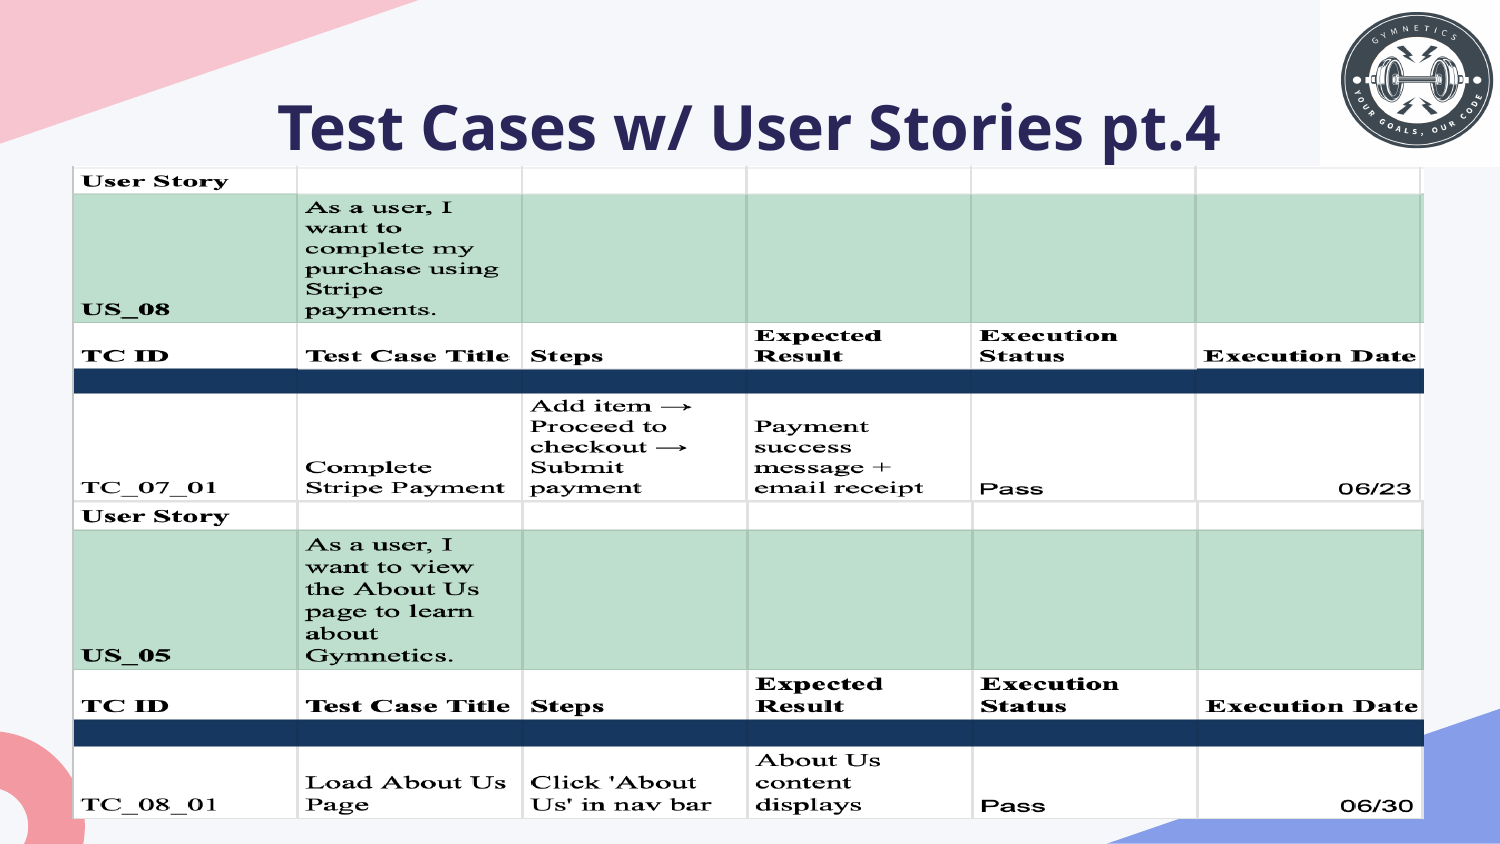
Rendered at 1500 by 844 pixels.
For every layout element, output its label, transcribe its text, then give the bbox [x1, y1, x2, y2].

title Test Cases w/ User Stories pt.4 [118, 72, 1315, 165]
picture [71, 0, 1500, 819]
